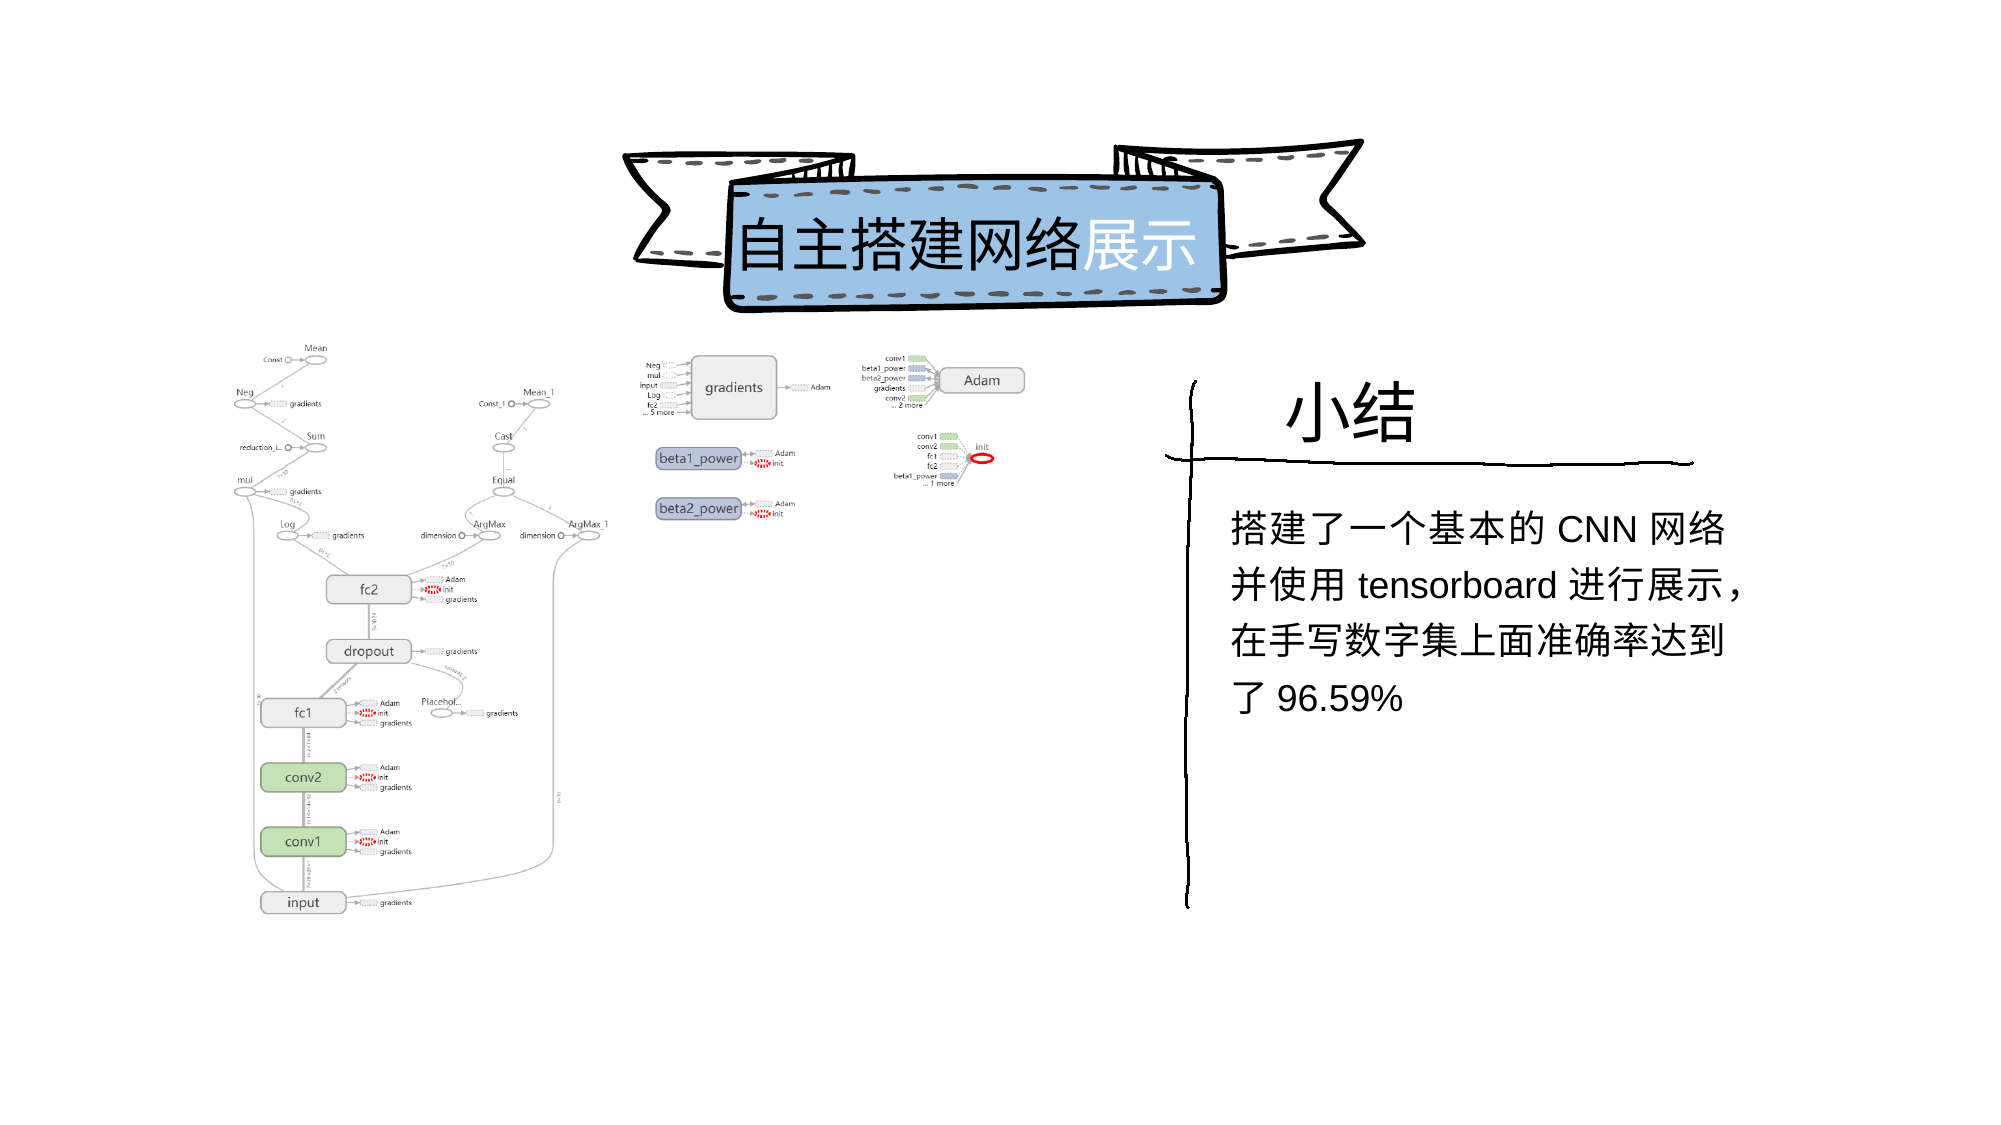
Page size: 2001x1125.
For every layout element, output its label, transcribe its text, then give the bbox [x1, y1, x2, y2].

text_box [1184, 380, 1197, 909]
text_box 搭建了一个基本的CNN网络并使用tensorboard进行展示，在手写数字集上面准确率达到了96.59% [1215, 486, 1742, 726]
text_box [1165, 454, 1190, 462]
text_box [1193, 457, 1694, 467]
text_box 小结 [1269, 363, 1434, 458]
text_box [621, 138, 1367, 315]
picture [234, 327, 1081, 954]
